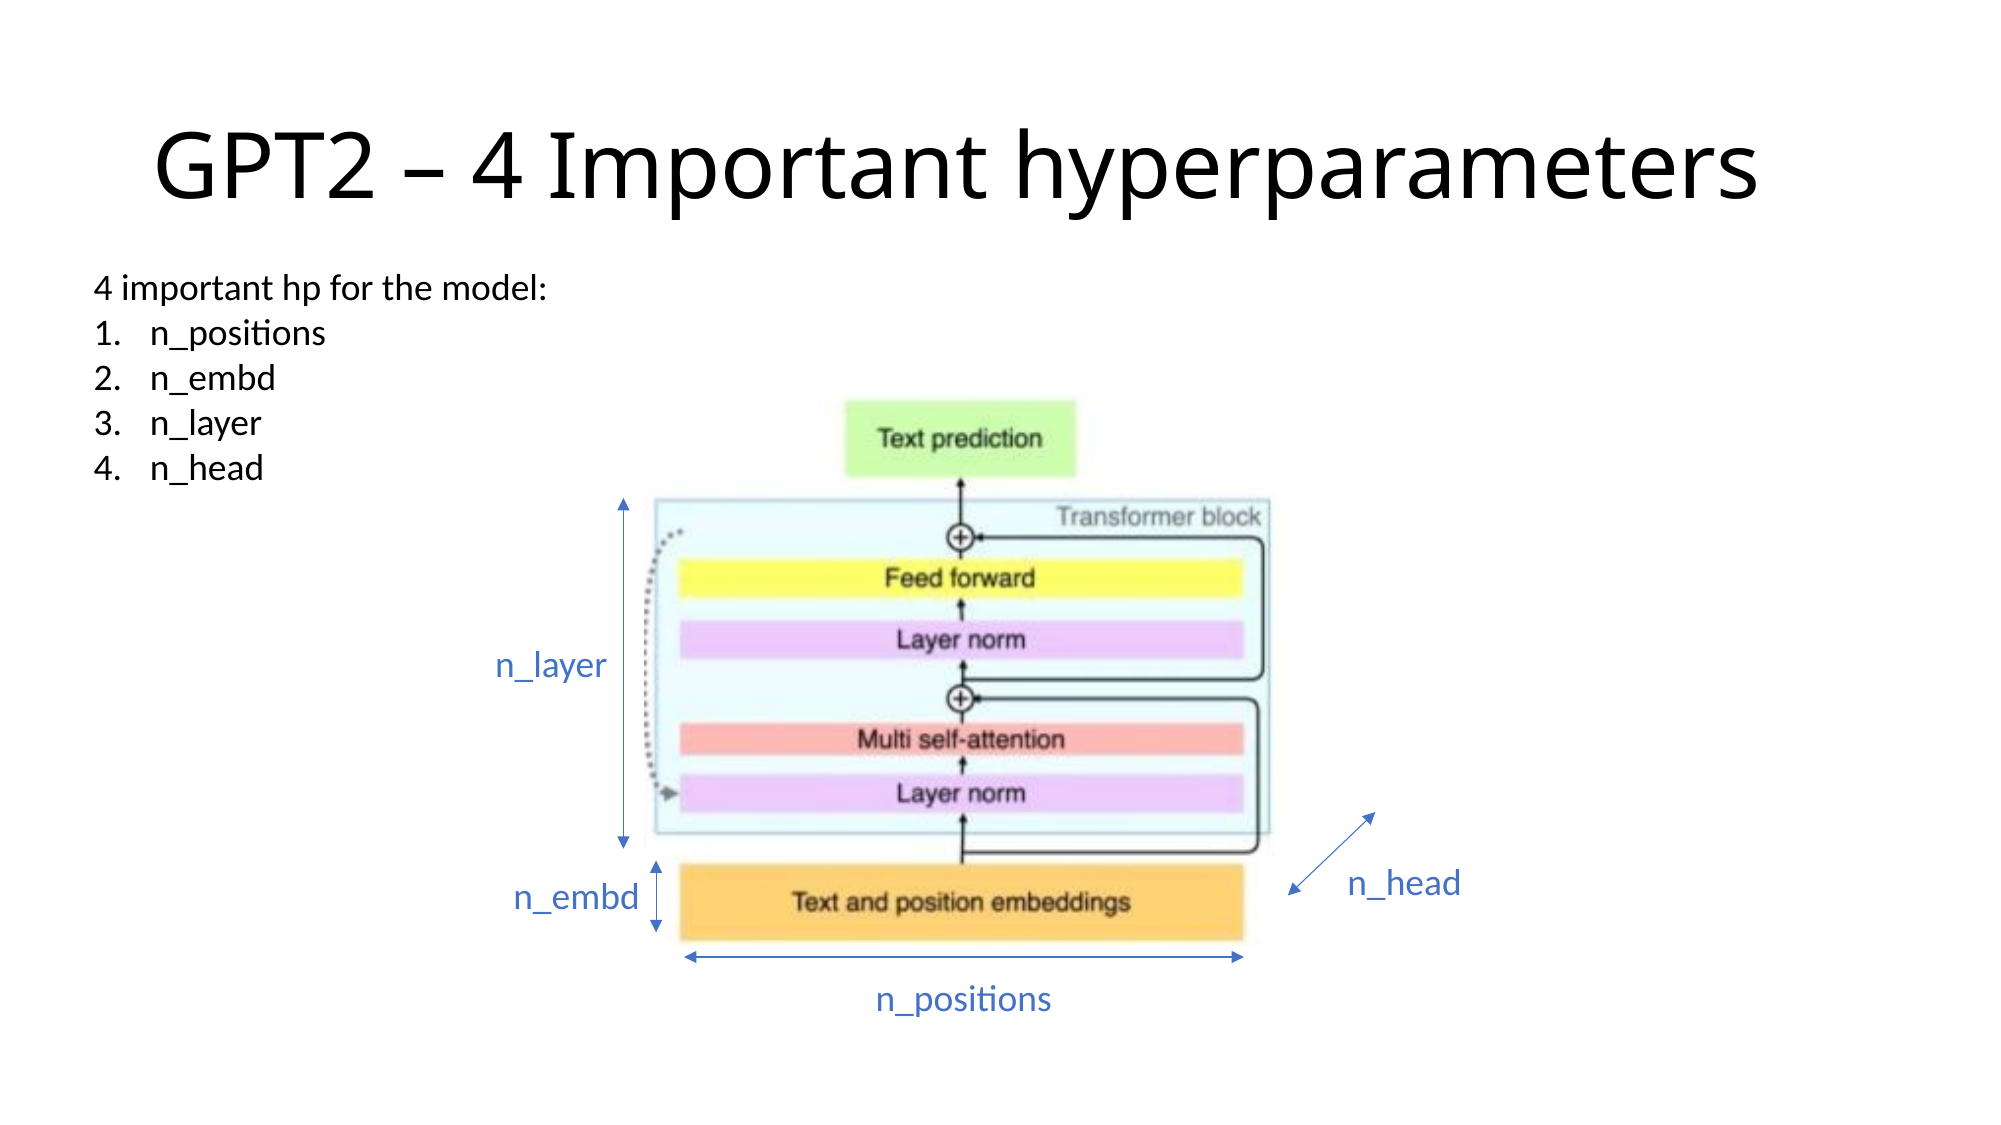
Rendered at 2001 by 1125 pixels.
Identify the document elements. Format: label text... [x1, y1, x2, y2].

text_box n_positions [860, 967, 1068, 1027]
text_box n_layer [480, 633, 623, 693]
text_box n_embd [498, 865, 643, 925]
text_box n_head [1332, 850, 1477, 911]
title GPT2 – 4 Important hyperparameters [137, 59, 1863, 278]
text_box 4 important hp for the model: n_positions n_embd n_layer n_head [78, 255, 564, 496]
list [643, 394, 1288, 947]
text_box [1287, 811, 1376, 896]
